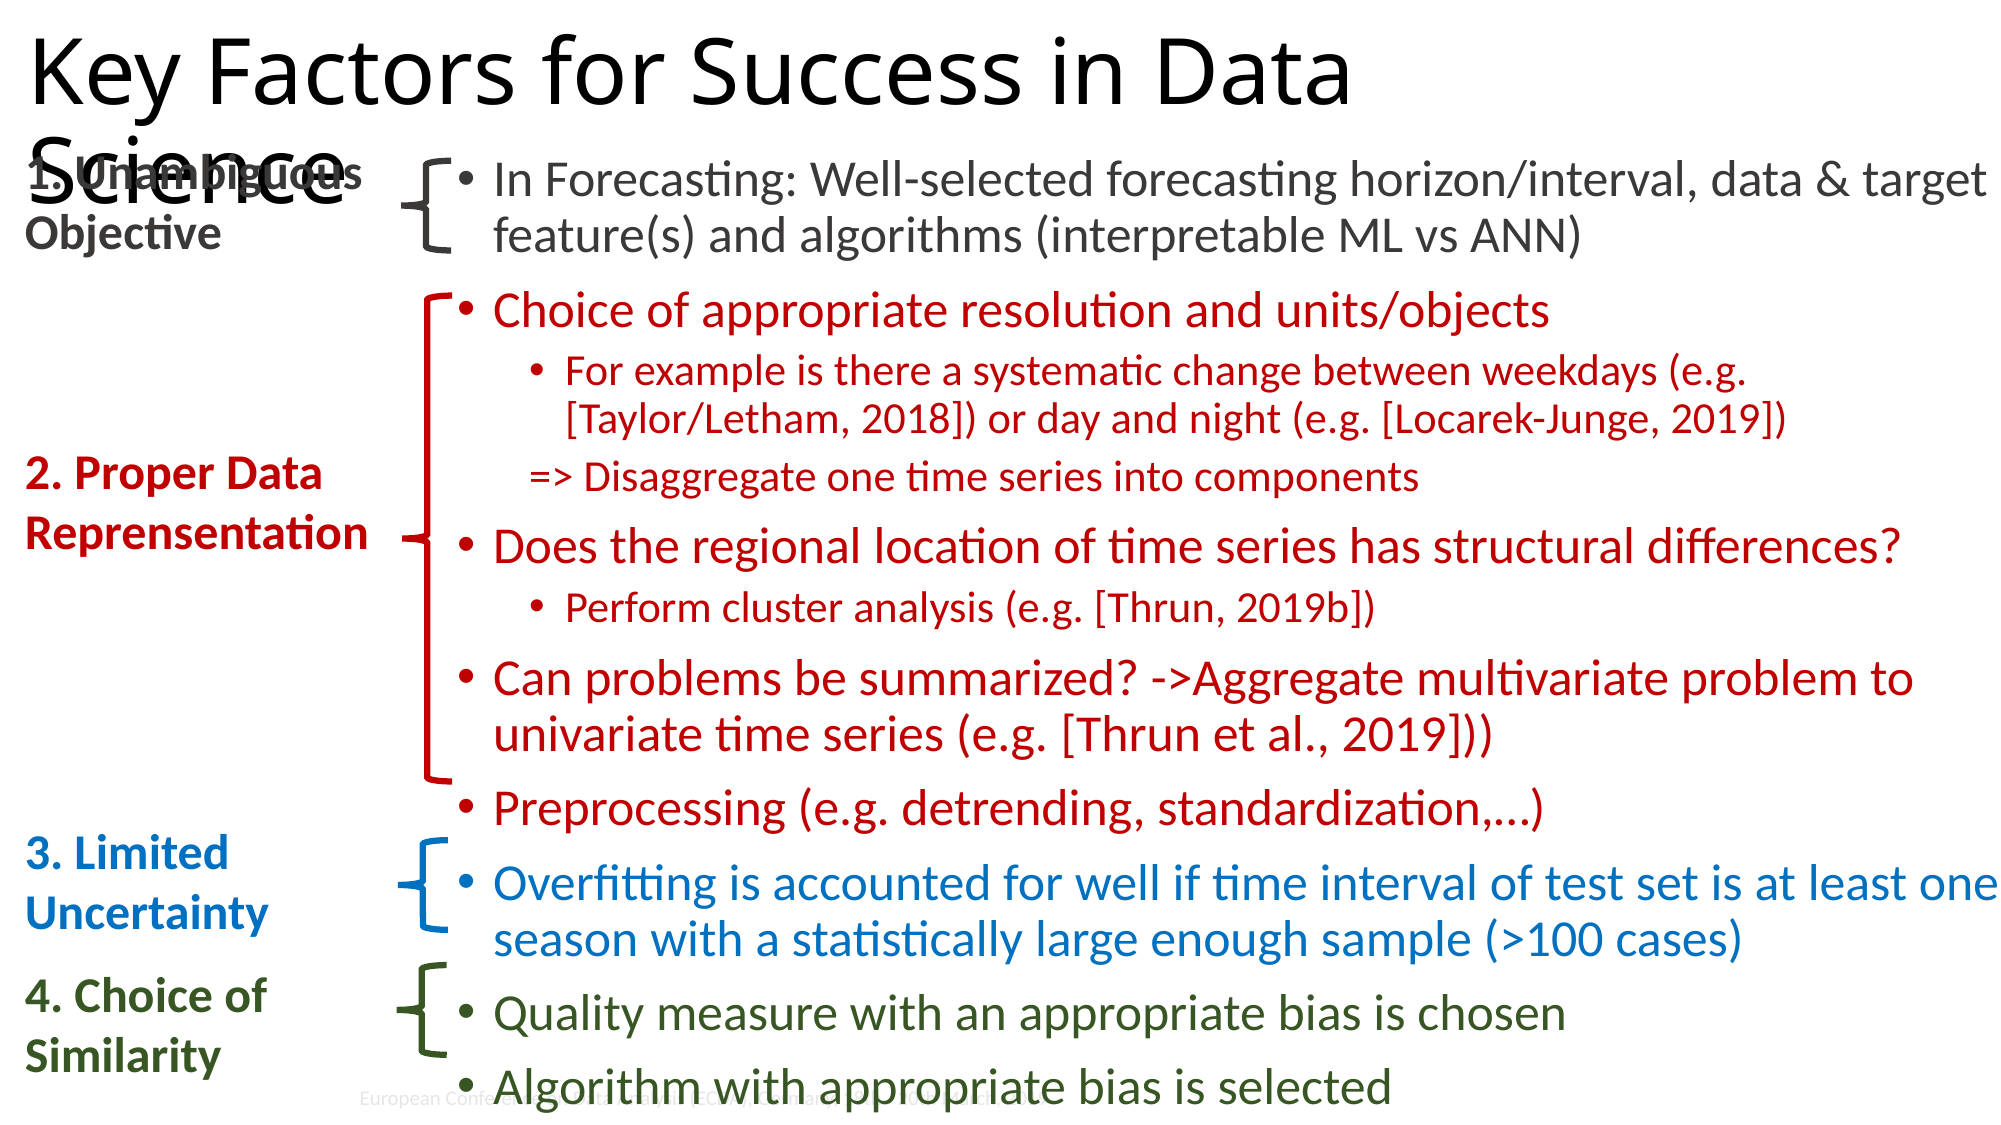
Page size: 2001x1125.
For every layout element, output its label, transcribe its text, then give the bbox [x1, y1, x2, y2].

text_box In Forecasting: Well-selected forecasting horizon/interval, data & target feature(s) and algorithms (interpretable ML vs ANN) Choice of appropriate resolution and units/objects For example is there a systematic change between weekdays (e.g. [Taylor/Letham, 2018]) or day and night (e.g. [Locarek-Junge, 2019]) => Disaggregate one time series into components Does the regional location of time series has structural differences? Perform cluster analysis (e.g. [Thrun, 2019b]) Can problems be summarized? ->Aggregate multivariate problem to univariate time series (e.g. [Thrun et al., 2019])) Preprocessing (e.g. detrending, standardization,…) Overfitting is accounted for well if time interval of test set is at least one season with a statistically large enough sample (>100 cases) Quality measure with an appropriate bias is chosen Algorithm with appropriate bias is selected [442, 144, 2000, 1125]
text_box [402, 294, 453, 784]
text_box Key Factors for Success in Data Science [12, 17, 1674, 162]
text_box 1. Unambiguous Objective 2. Proper Data Reprensentation 3. Limited Uncertainty 4. Choice of Similarity [10, 132, 399, 1090]
text_box [396, 963, 447, 1057]
text_box [401, 159, 452, 253]
text_box [397, 838, 448, 932]
